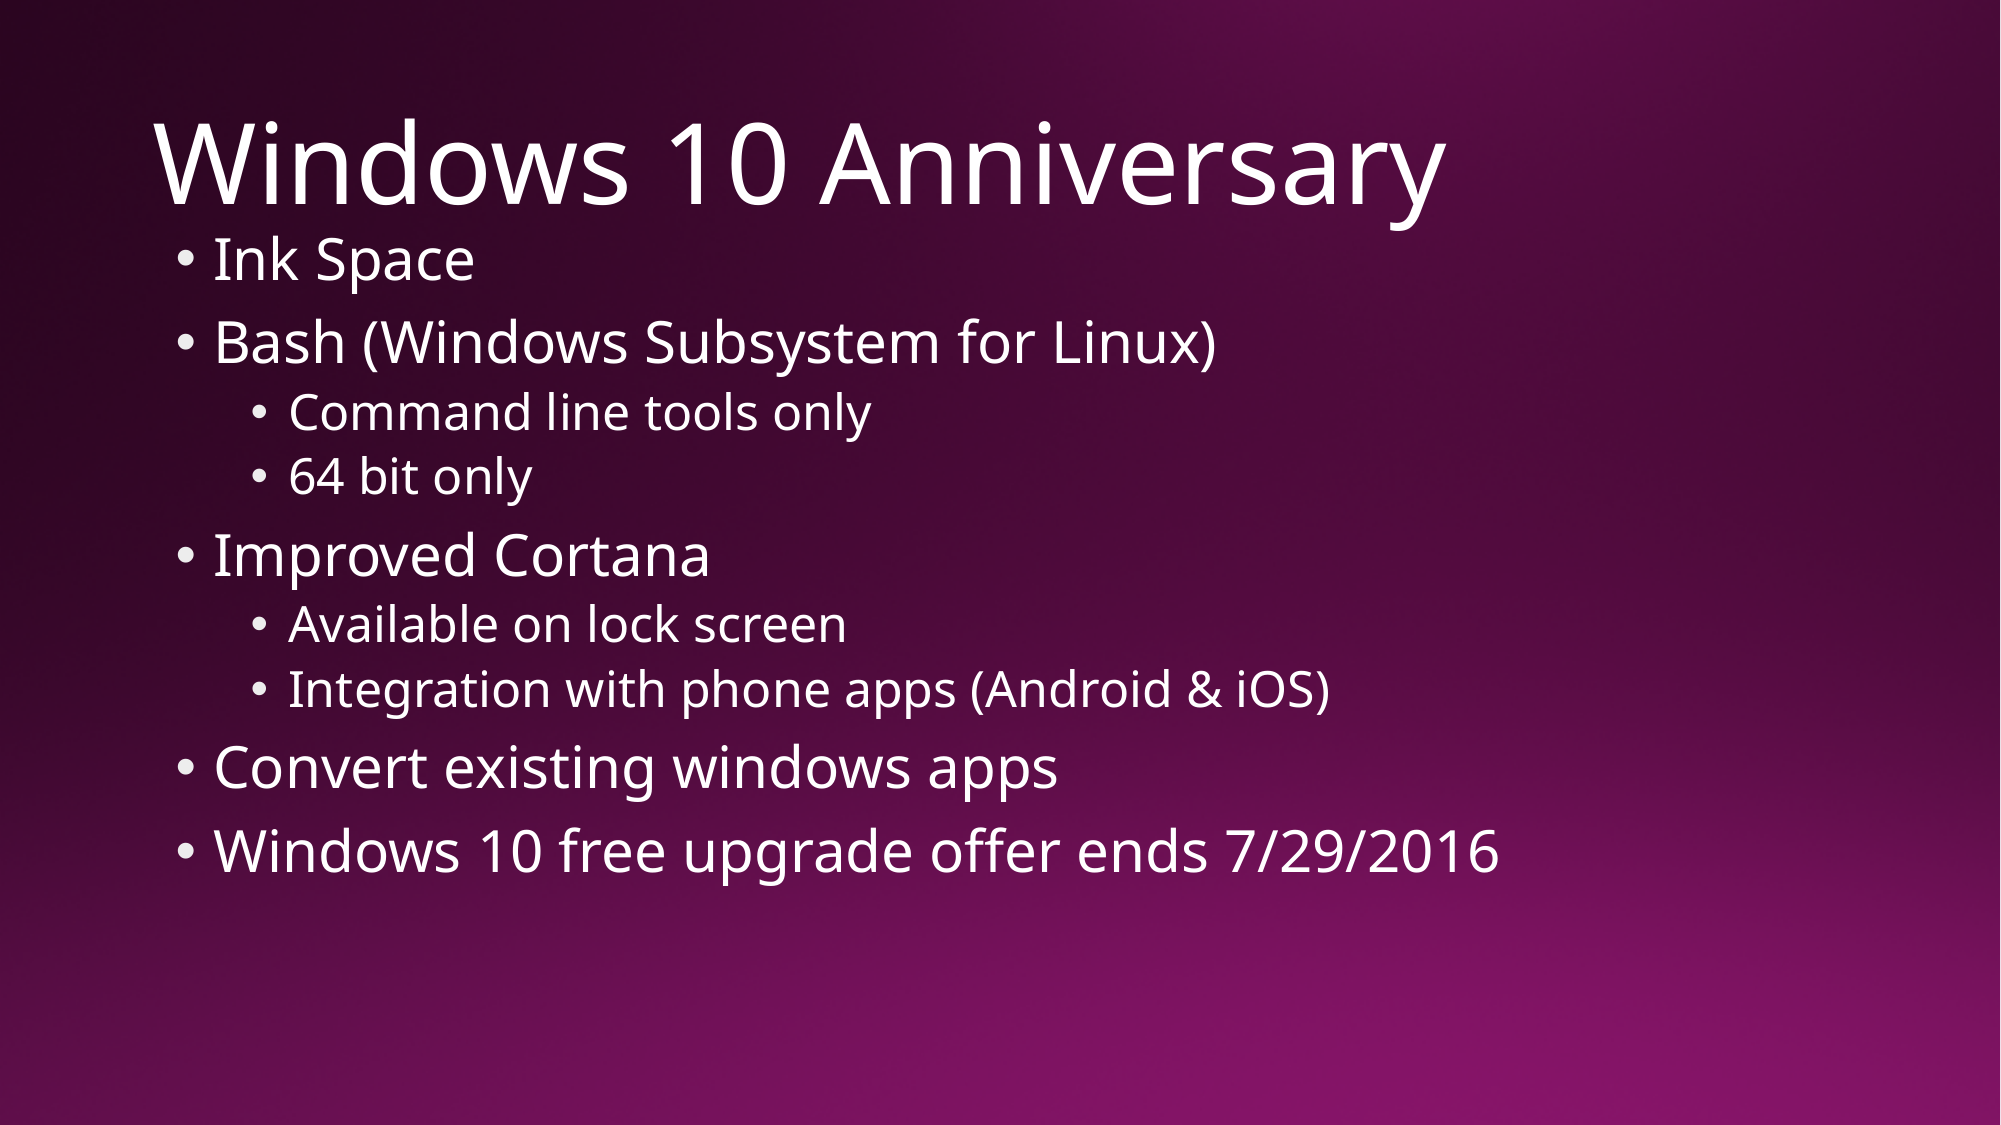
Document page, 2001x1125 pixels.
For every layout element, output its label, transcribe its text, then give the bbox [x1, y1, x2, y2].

picture [0, 0, 2001, 1125]
list Ink Space Bash (Windows Subsystem for Linux) Command line tools only 64 bit only Improved Cortana Available on lock screen Integration with phone apps (Android & iOS) Convert existing windows apps Windows 10 free upgrade offer ends 7/29/2016 [160, 222, 1840, 937]
title Windows 10 Anniversary [137, 59, 1863, 278]
